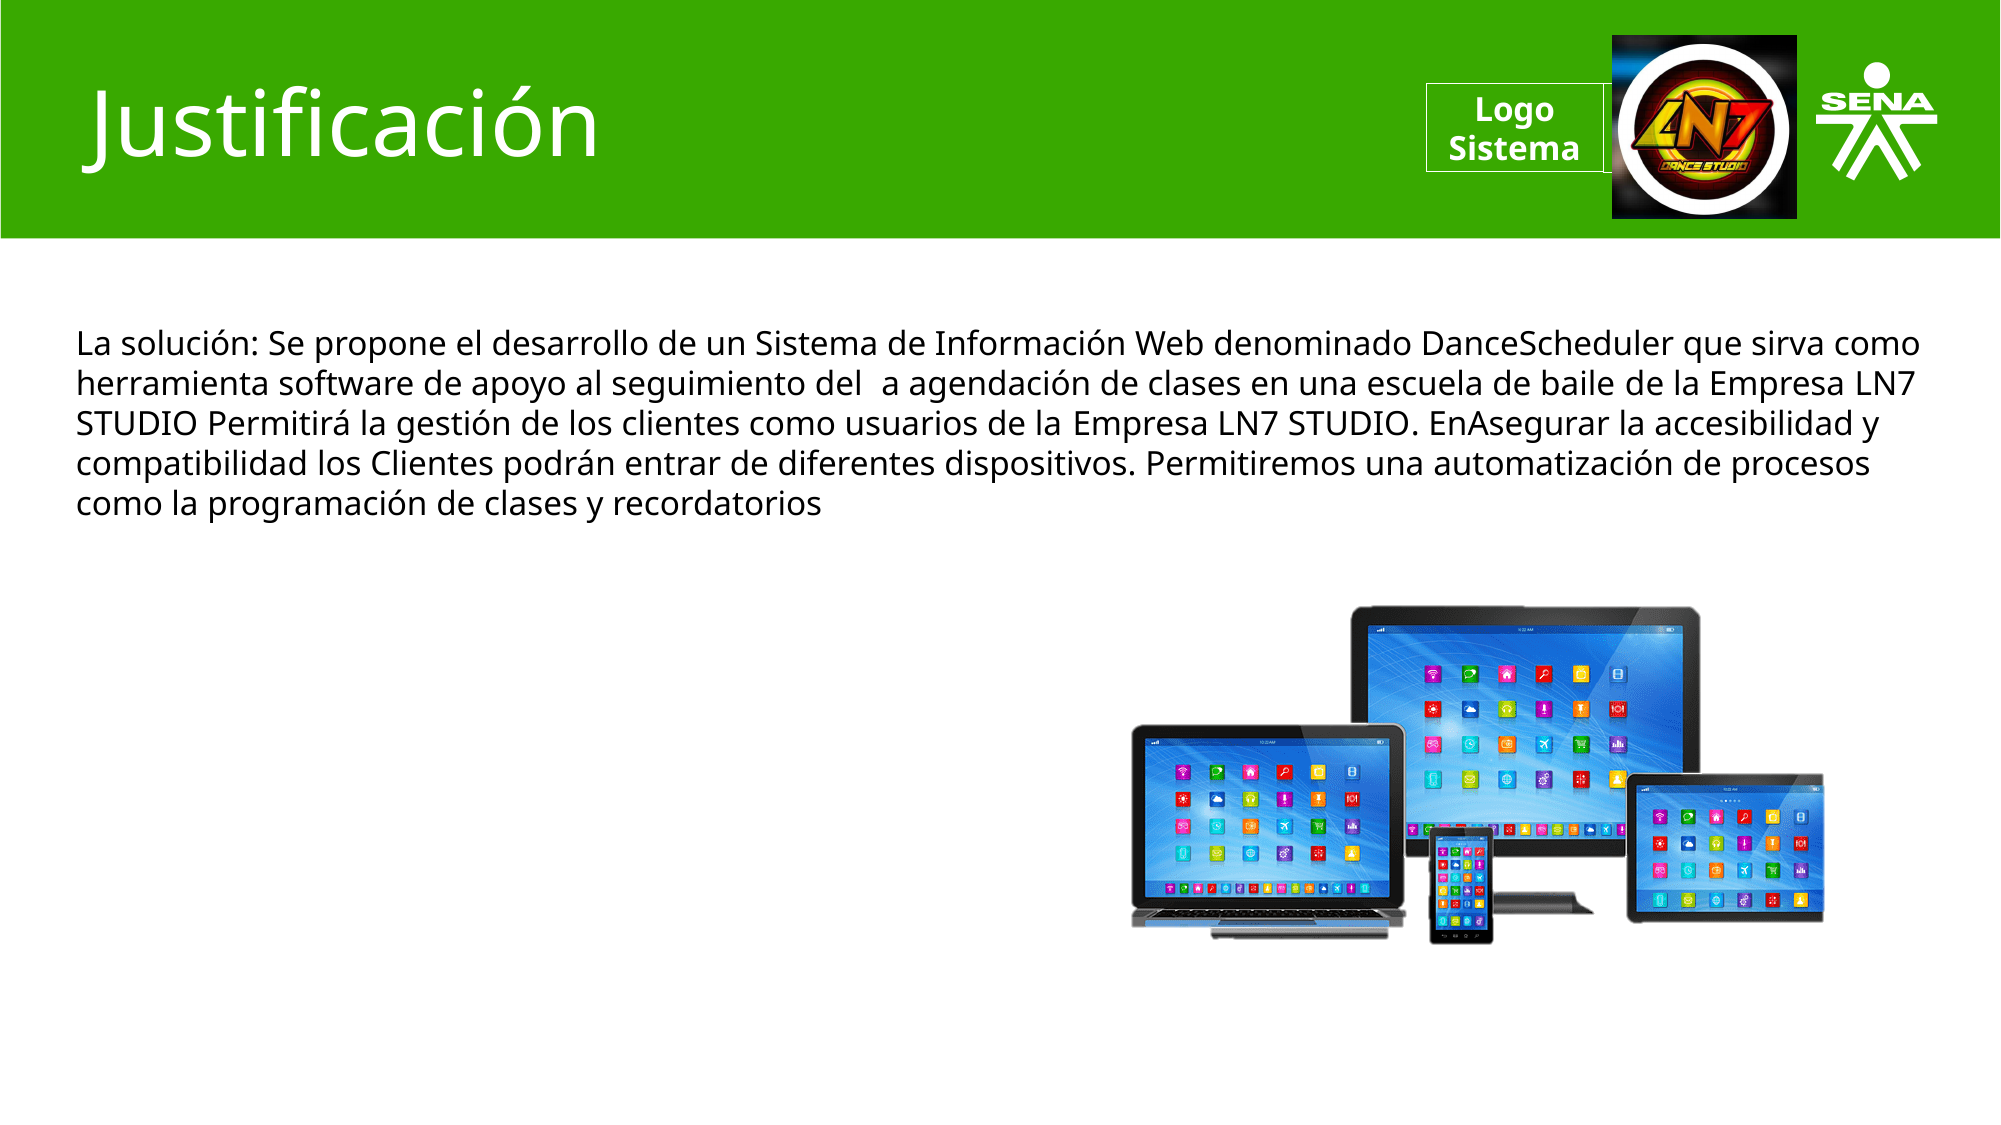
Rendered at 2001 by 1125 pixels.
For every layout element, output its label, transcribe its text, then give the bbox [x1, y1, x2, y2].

text_box Logo Empresa [1603, 83, 1612, 173]
text_box La solución: Se propone el desarrollo de un Sistema de Información Web denominado DanceScheduler que sirva como herramienta software de apoyo al seguimiento del a agendación de clases en una escuela de baile de la Empresa LN7 STUDIO Permitirá la gestión de los clientes como usuarios de la Empresa LN7 STUDIO. EnAsegurar la accesibilidad y compatibilidad los Clientes podrán entrar de diferentes dispositivos. Permitiremos una automatización de procesos como la programación de clases y recordatorios [61, 275, 1939, 570]
text_box Logo Sistema [1426, 83, 1603, 172]
title Justificación [74, 18, 1800, 236]
picture [0, 0, 2001, 1125]
